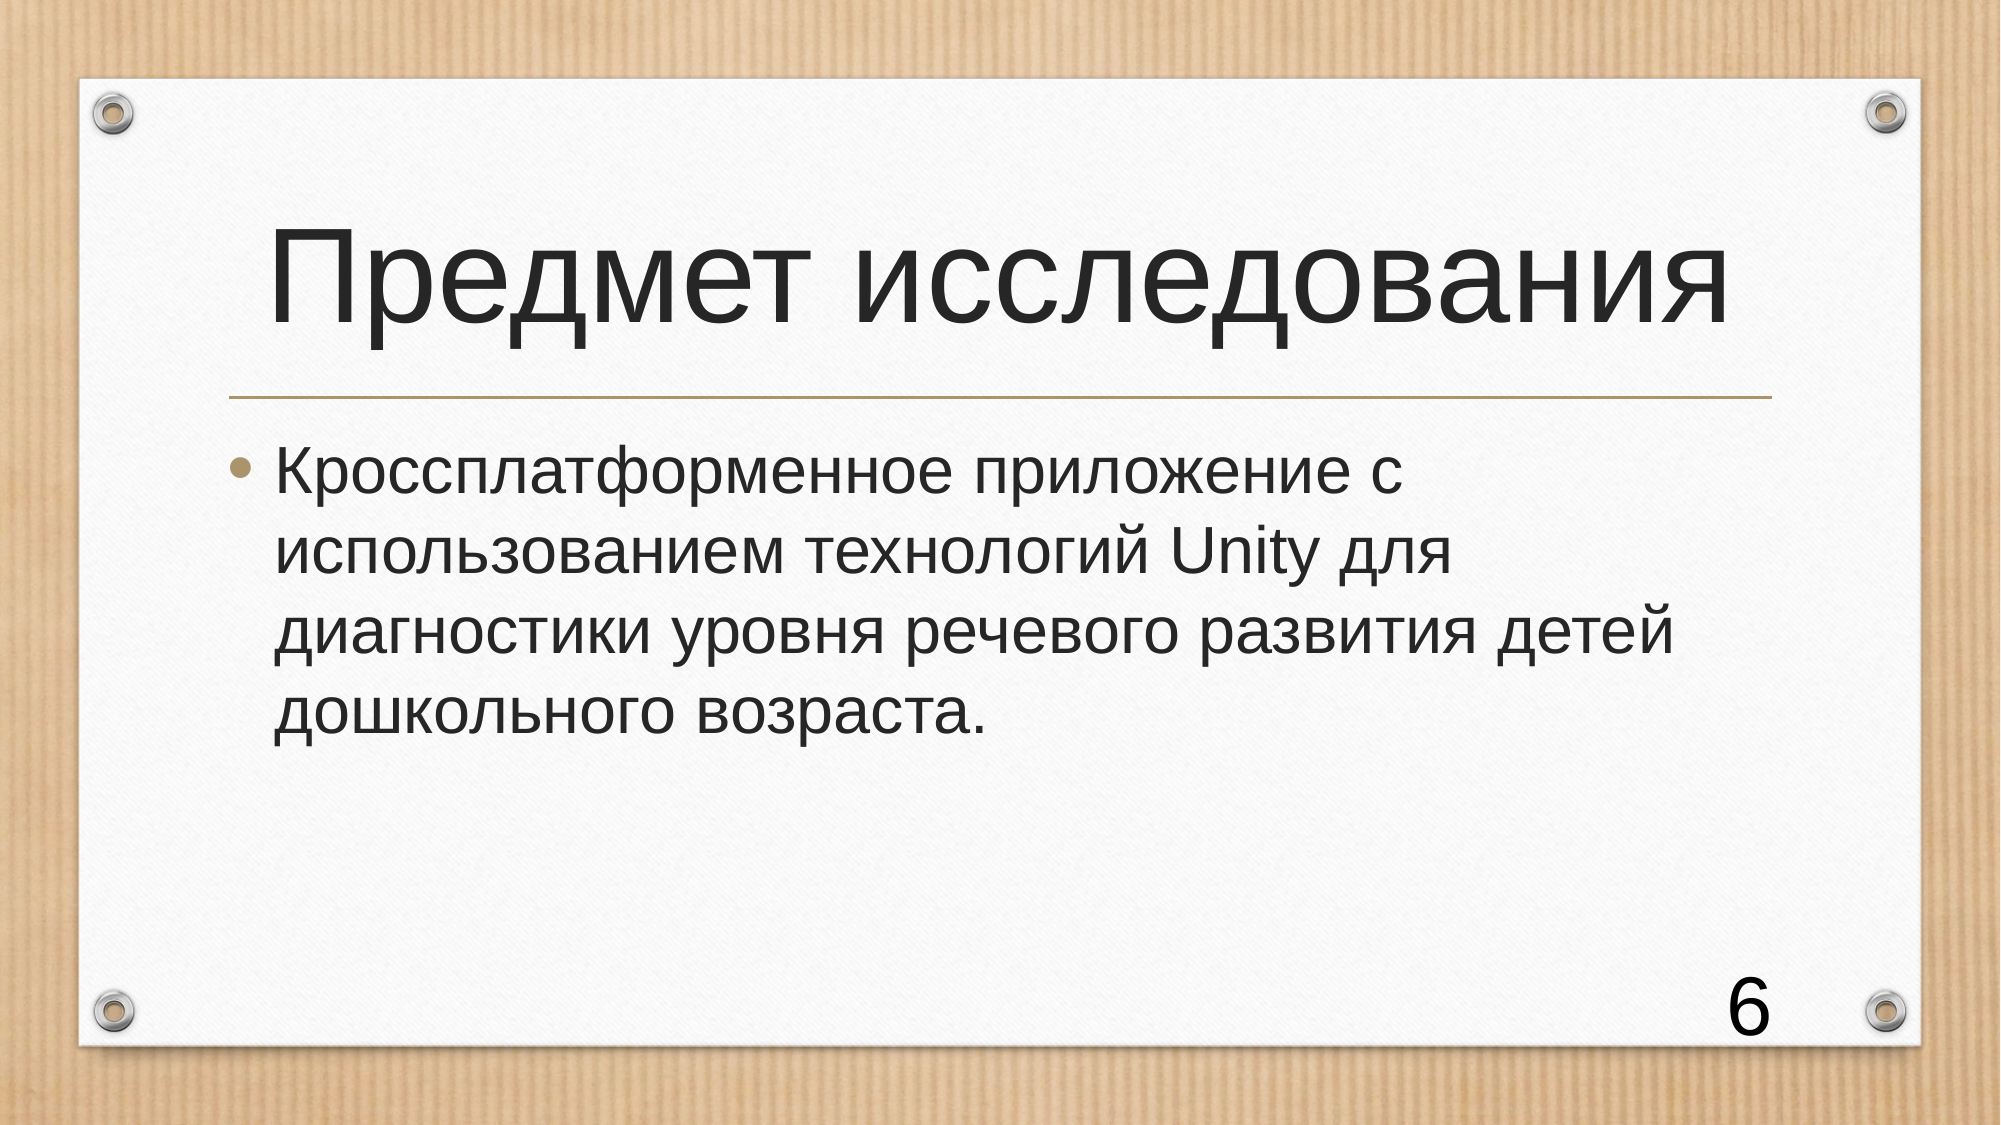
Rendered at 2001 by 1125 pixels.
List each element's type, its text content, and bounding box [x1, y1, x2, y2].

slide_number 6 [1698, 979, 1788, 1025]
title Предмет исследования [212, 161, 1788, 375]
list Кроссплатформенное приложение с использованием технологий Unity для диагностики уровня речевого развития детей дошкольного возраста. [212, 419, 1788, 964]
picture [0, 0, 2001, 1125]
